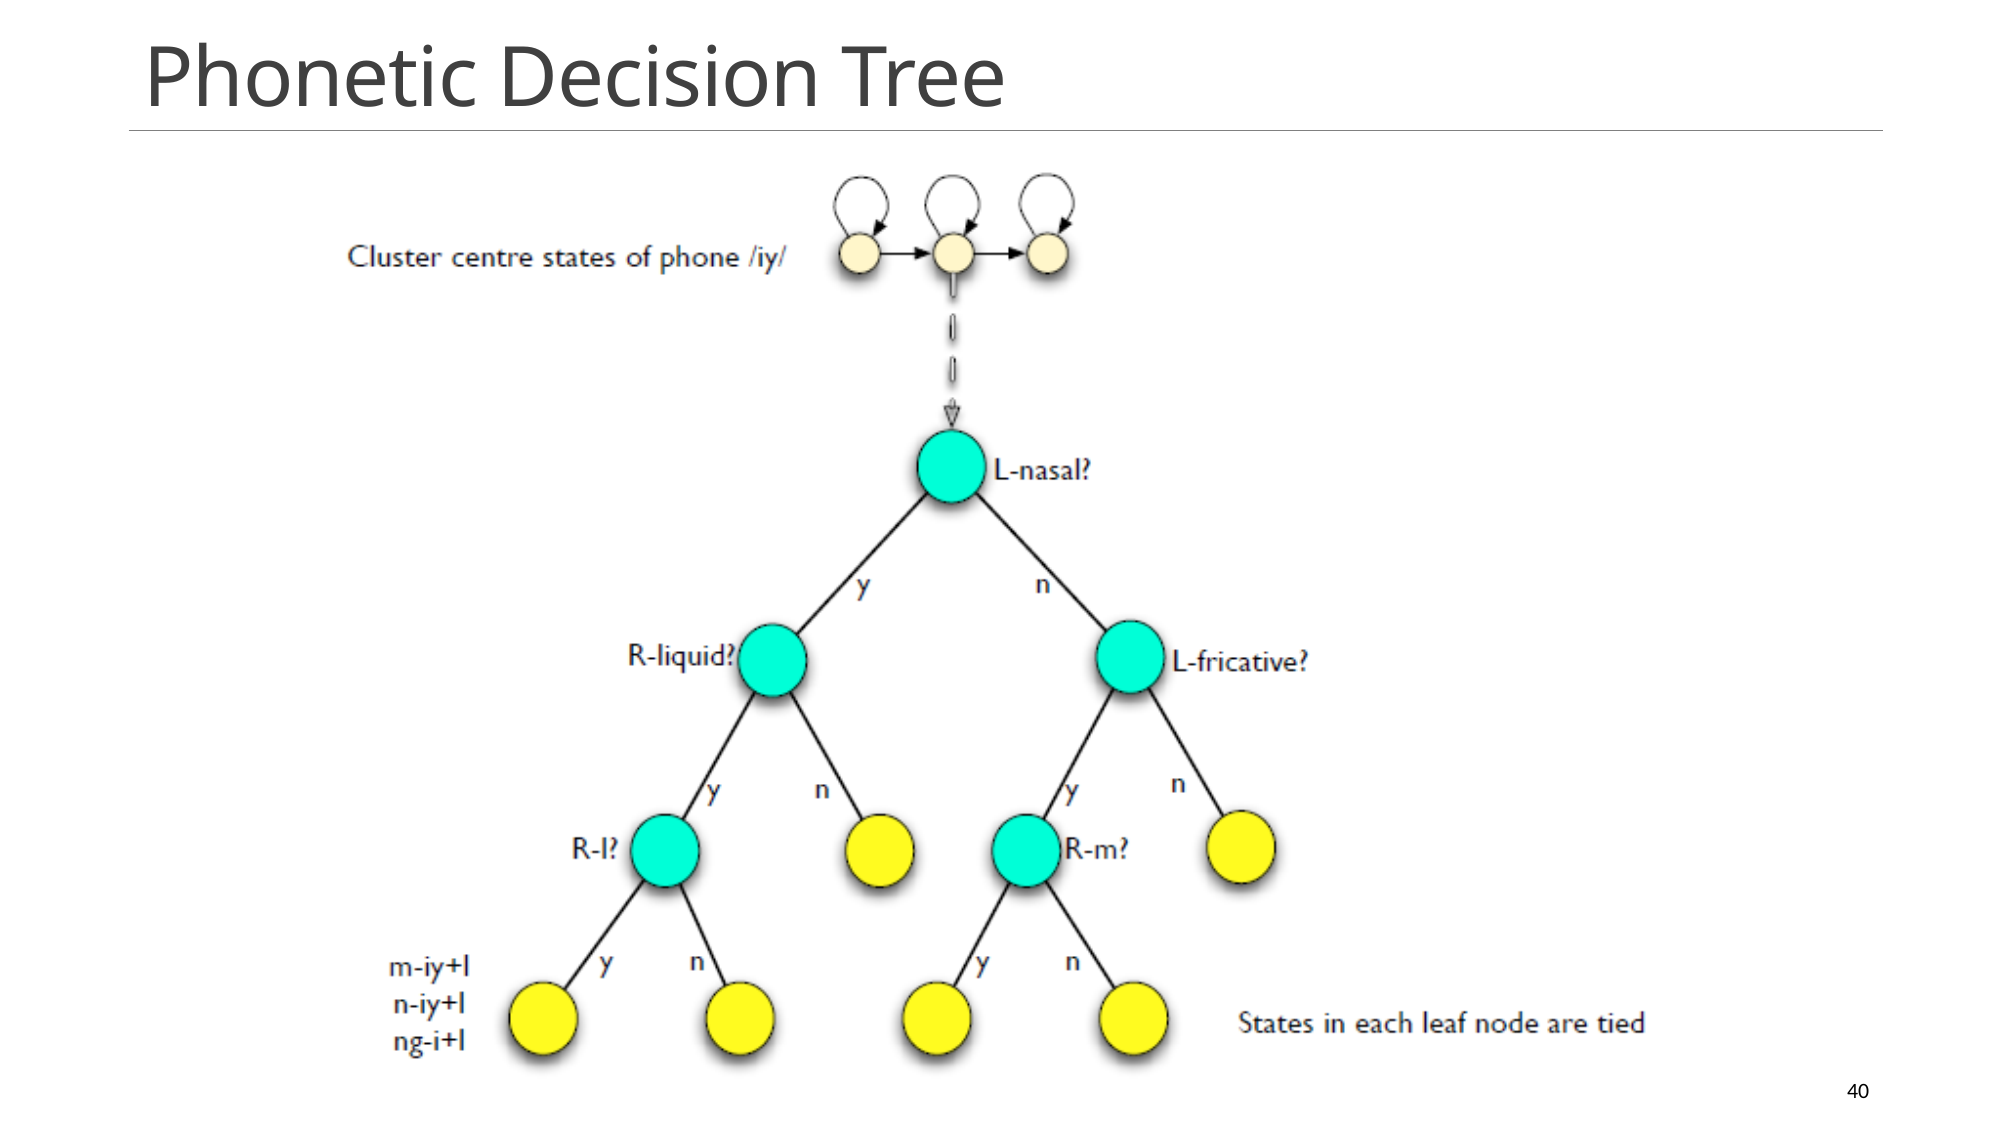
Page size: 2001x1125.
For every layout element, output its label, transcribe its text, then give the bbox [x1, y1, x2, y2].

picture [338, 140, 1673, 1086]
slide_number 40 [1668, 1059, 1885, 1120]
title Phonetic Decision Tree [128, 19, 1883, 131]
